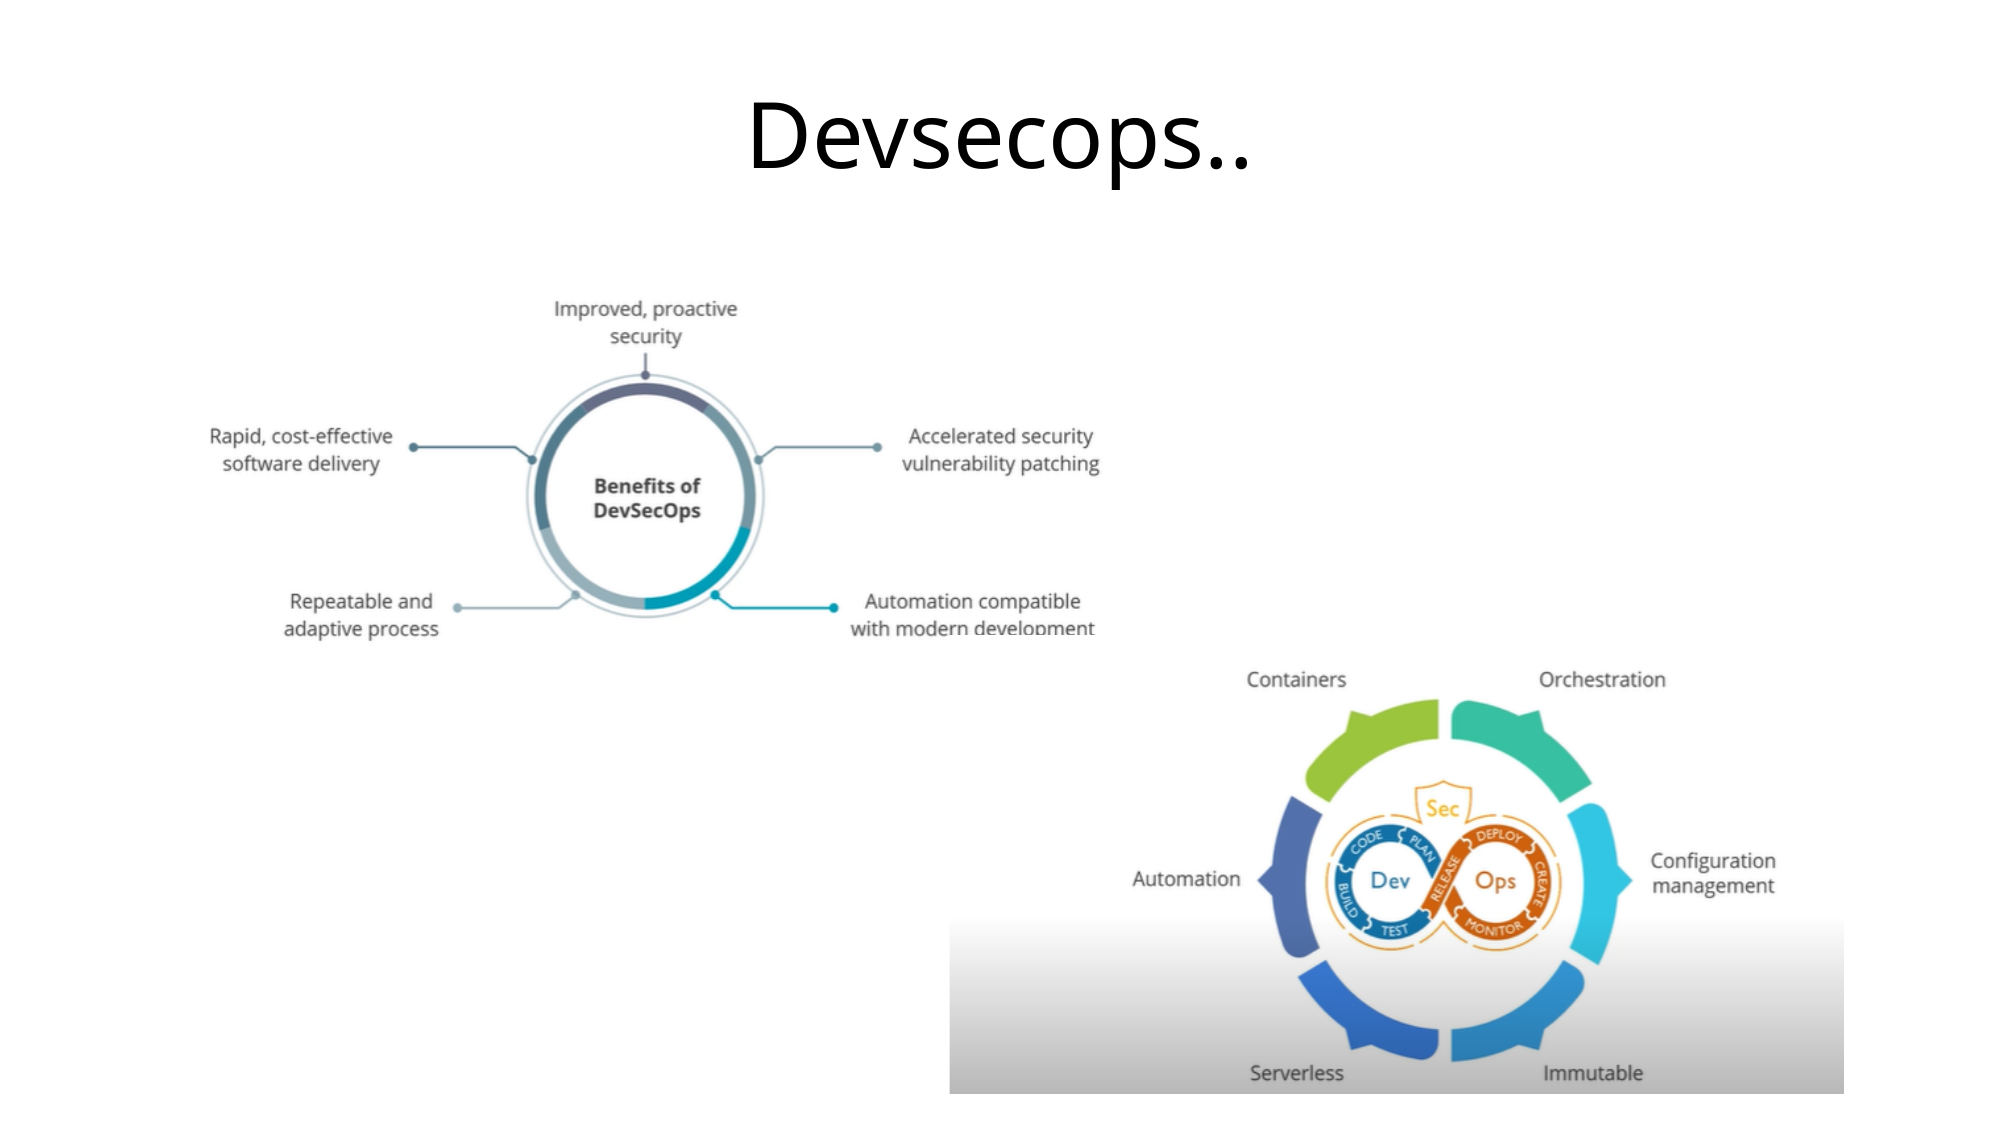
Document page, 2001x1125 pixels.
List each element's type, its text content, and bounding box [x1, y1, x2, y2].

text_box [949, 635, 1844, 1094]
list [155, 281, 1175, 687]
title Devsecops.. [137, 59, 1863, 217]
